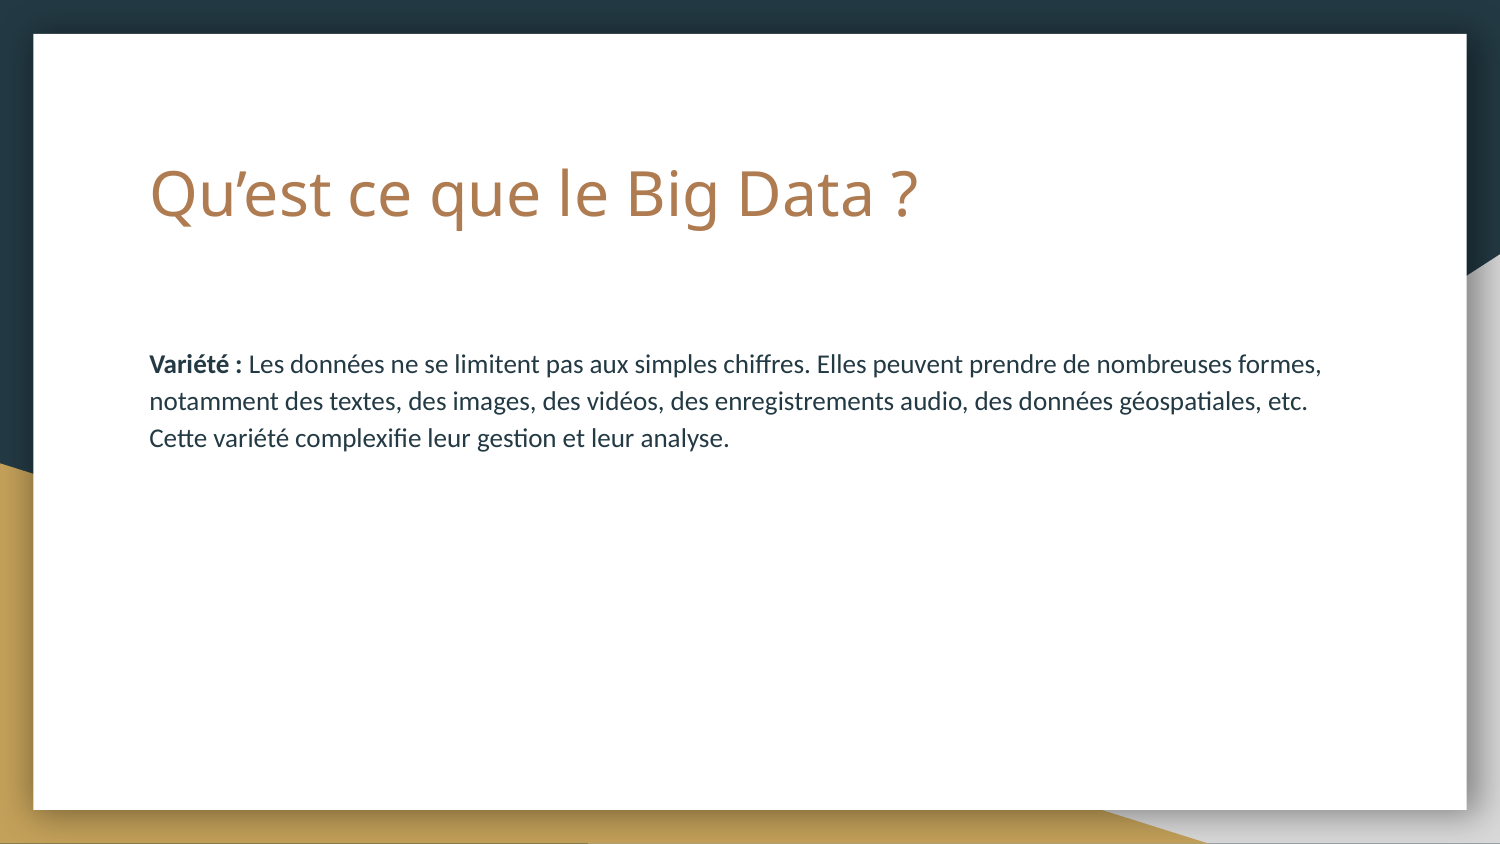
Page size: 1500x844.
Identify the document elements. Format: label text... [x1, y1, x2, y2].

list Variété : Les données ne se limitent pas aux simples chiffres. Elles peuvent prendre de nombreuses formes, notamment des textes, des images, des vidéos, des enregistrements audio, des données géospatiales, etc. Cette variété complexifie leur gestion et leur analyse. [134, 326, 1366, 729]
title Qu’est ce que le Big Data ? [134, 138, 1366, 296]
